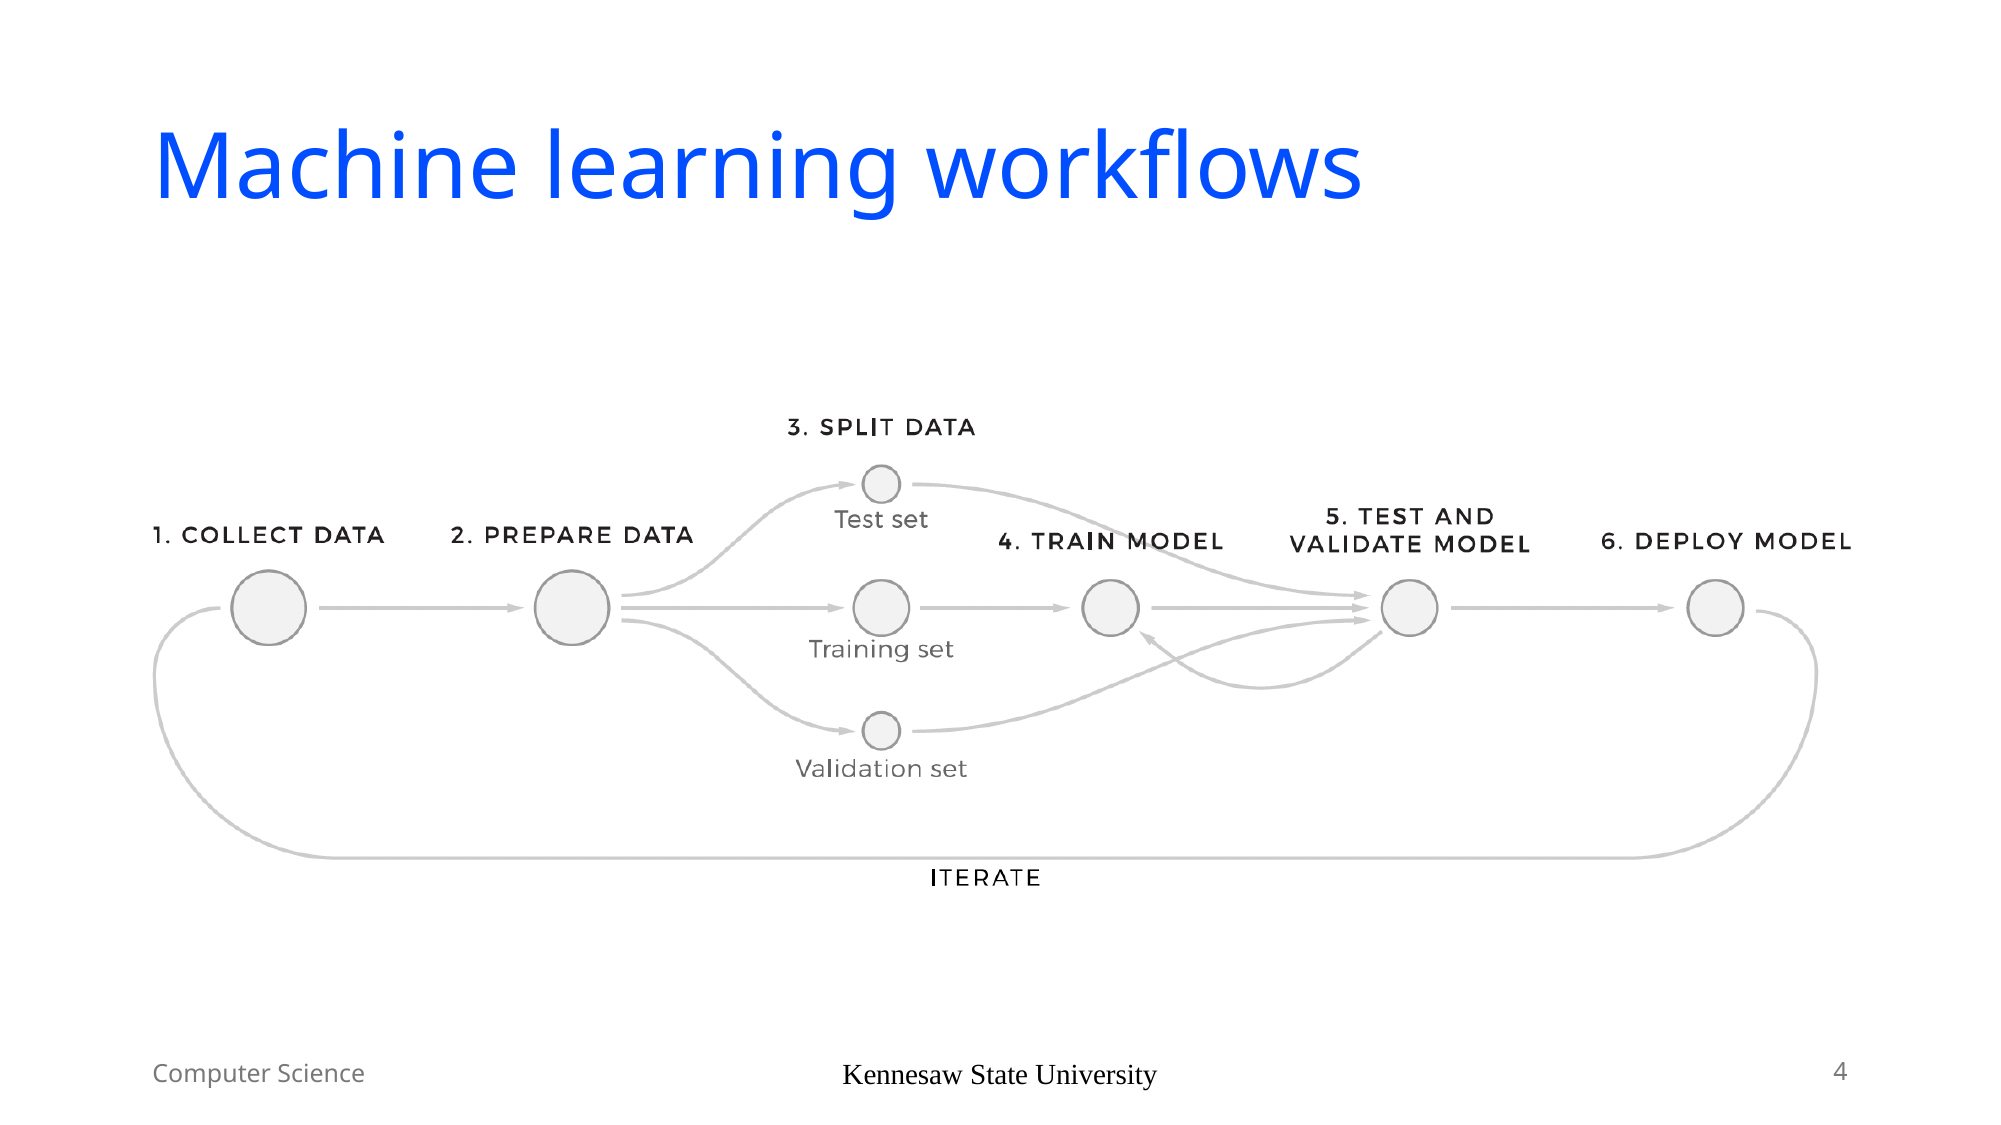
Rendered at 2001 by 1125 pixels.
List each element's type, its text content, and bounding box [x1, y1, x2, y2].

title Machine learning workflows [137, 59, 1863, 278]
footer Kennesaw State University [662, 1042, 1338, 1103]
slide_number 4 [1412, 1042, 1863, 1103]
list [136, 410, 1863, 903]
slide_number Computer Science [137, 1042, 588, 1103]
